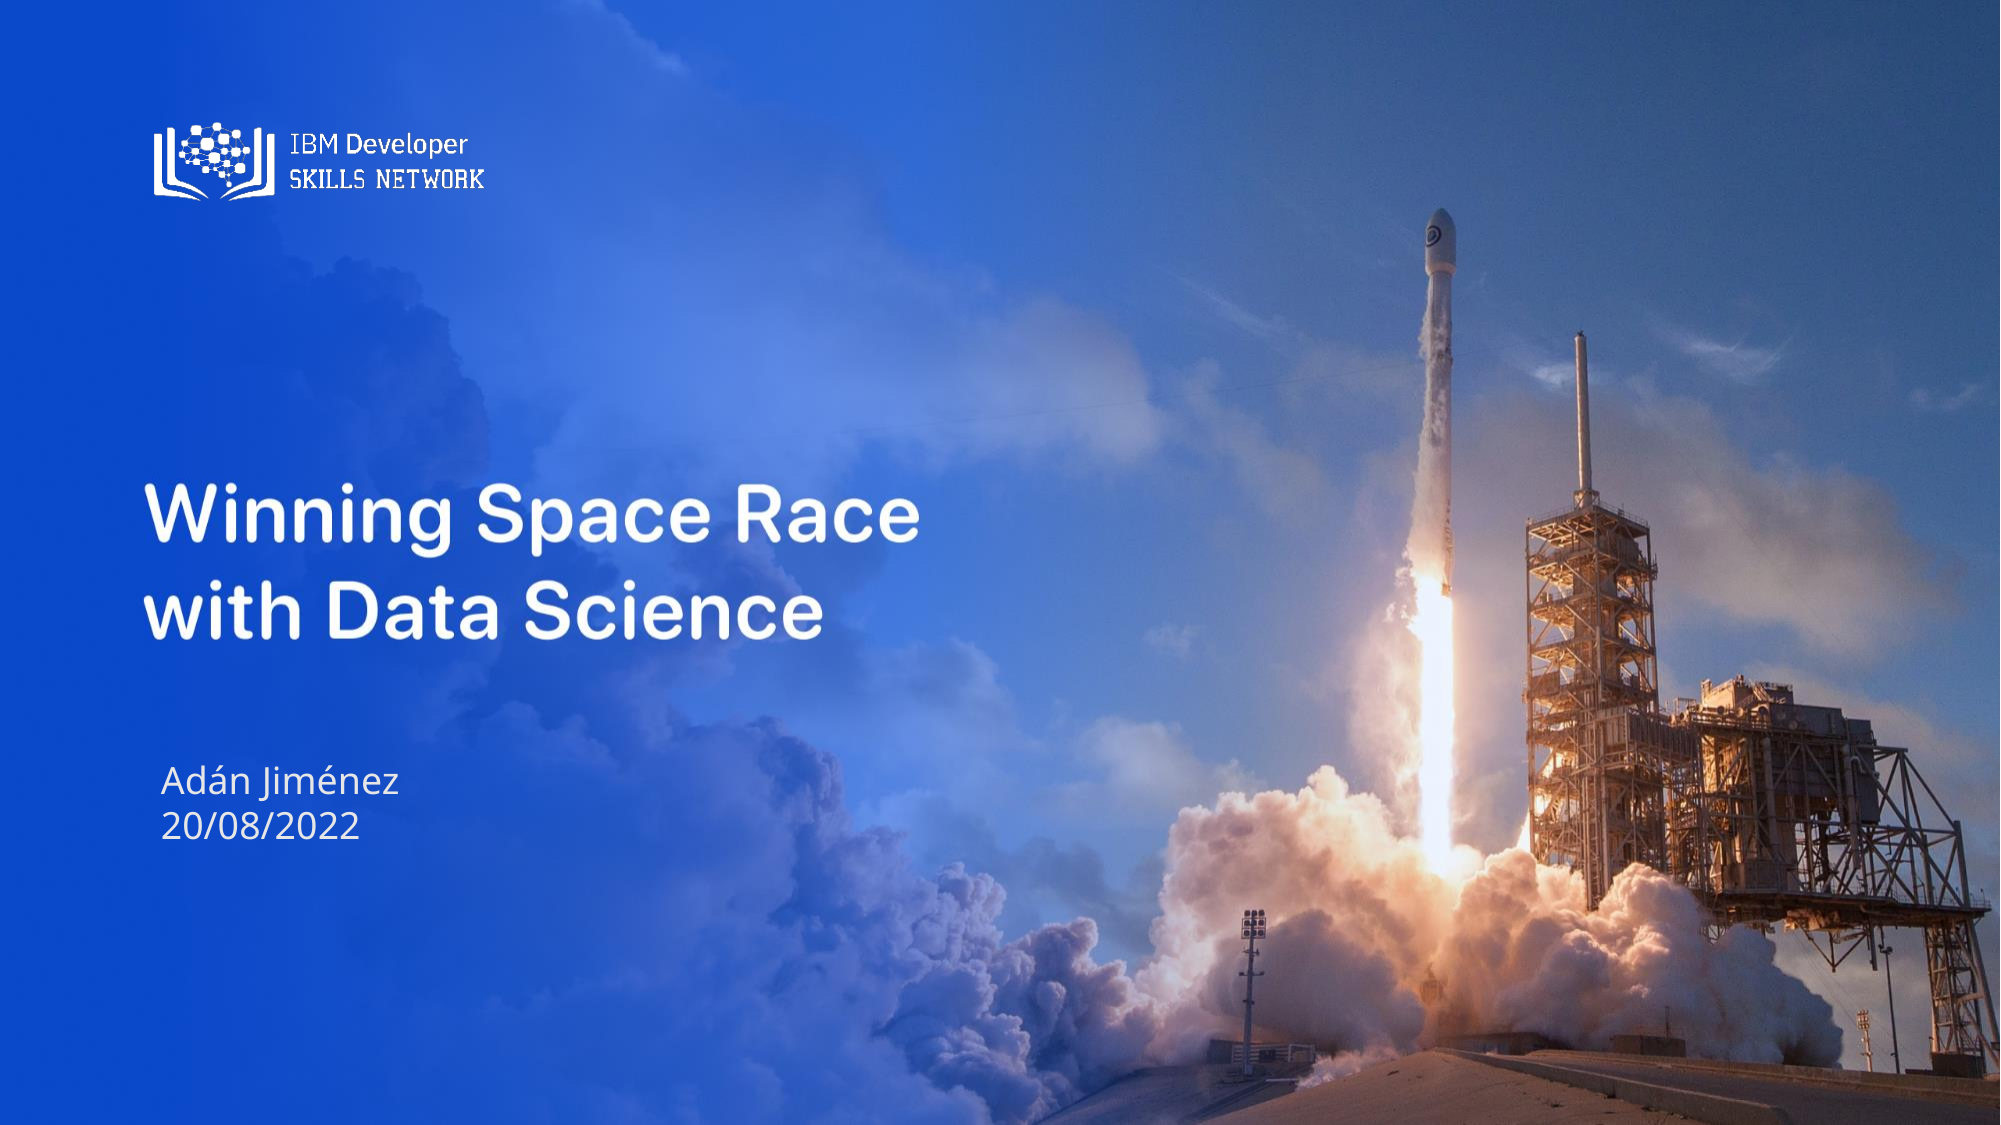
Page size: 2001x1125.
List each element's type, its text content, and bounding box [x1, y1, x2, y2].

picture [0, 0, 2001, 1125]
text_box Adán Jiménez 20/08/2022 [145, 749, 559, 855]
